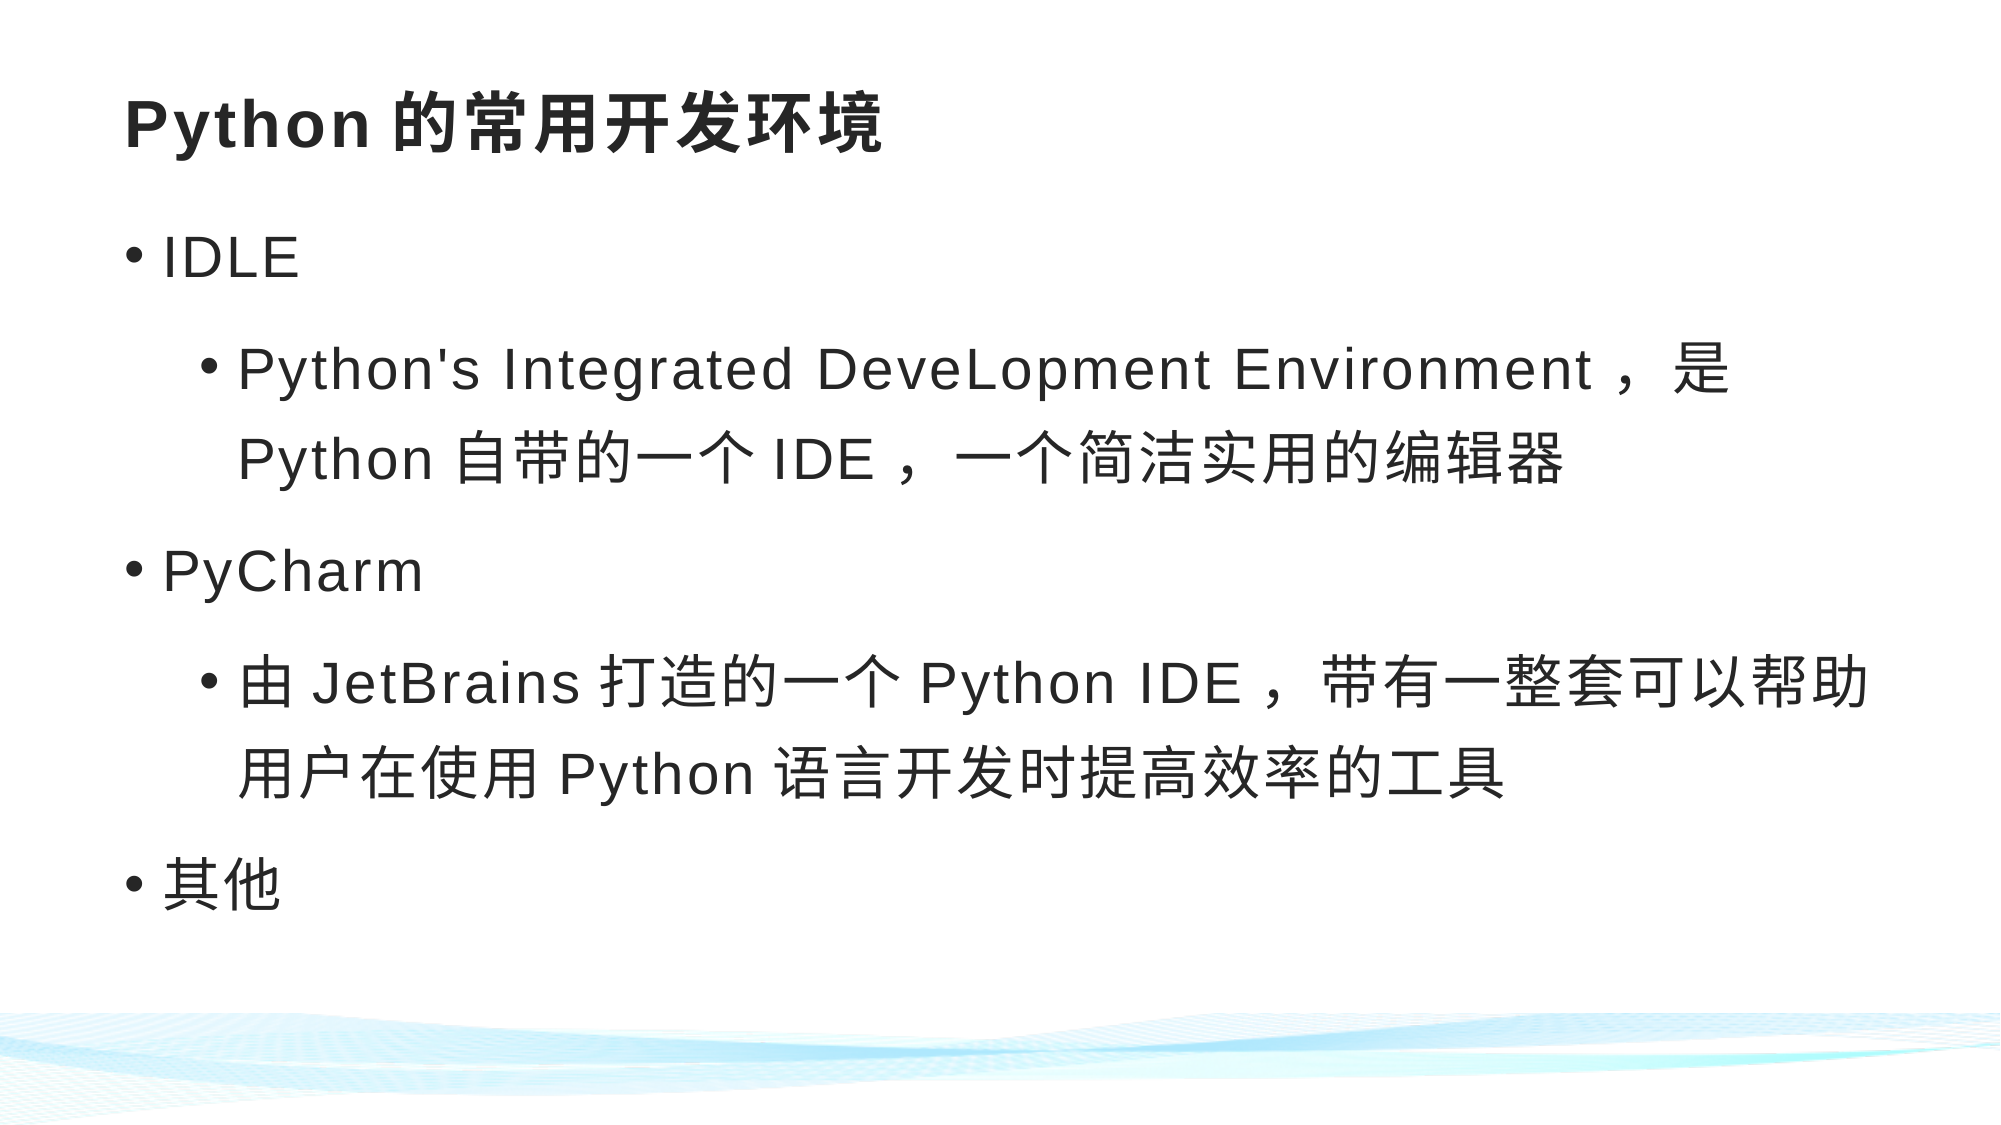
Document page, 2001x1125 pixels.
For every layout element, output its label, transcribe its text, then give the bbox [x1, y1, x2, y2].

title Python的常用开发环境 [109, 72, 1891, 190]
list IDLE Python's Integrated DeveLopment Environment，是Python自带的一个IDE，一个简洁实用的编辑器 PyCharm 由JetBrains打造的一个Python IDE，带有一整套可以帮助用户在使用Python语言开发时提高效率的工具 其他 [109, 190, 1891, 1041]
picture [0, 1013, 2000, 1125]
